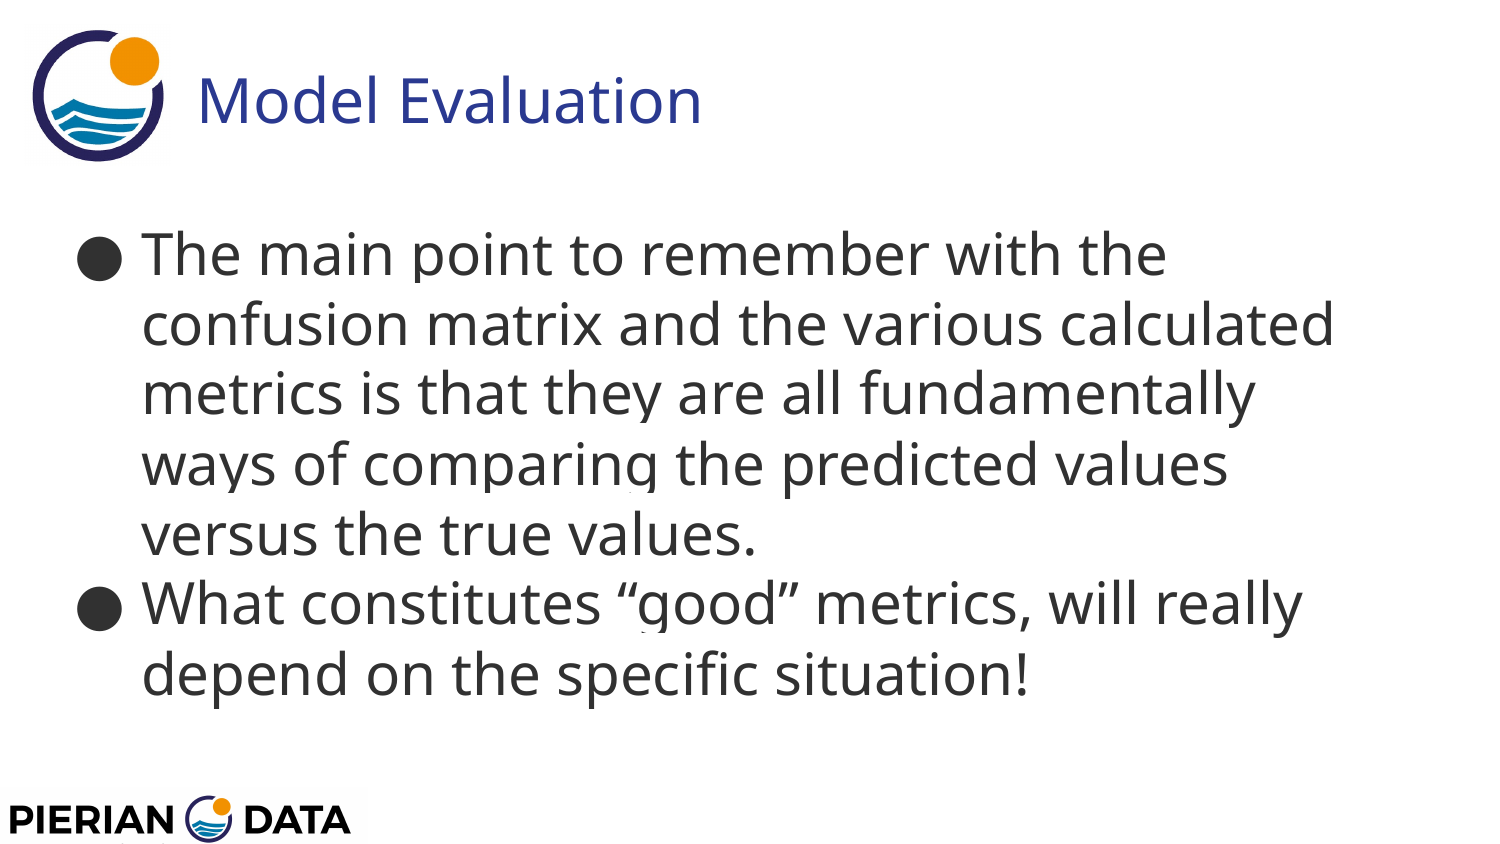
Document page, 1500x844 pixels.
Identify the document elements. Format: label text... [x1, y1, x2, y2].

text_box [176, 34, 1330, 157]
picture [0, 787, 368, 844]
picture [24, 24, 172, 167]
text_box The main point to remember with the confusion matrix and the various calculated metrics is that they are all fundamentally ways of comparing the predicted values versus the true values. What constitutes “good” metrics, will really depend on the specific situation! [51, 201, 1376, 750]
text_box Model Evaluation [181, 45, 1500, 146]
